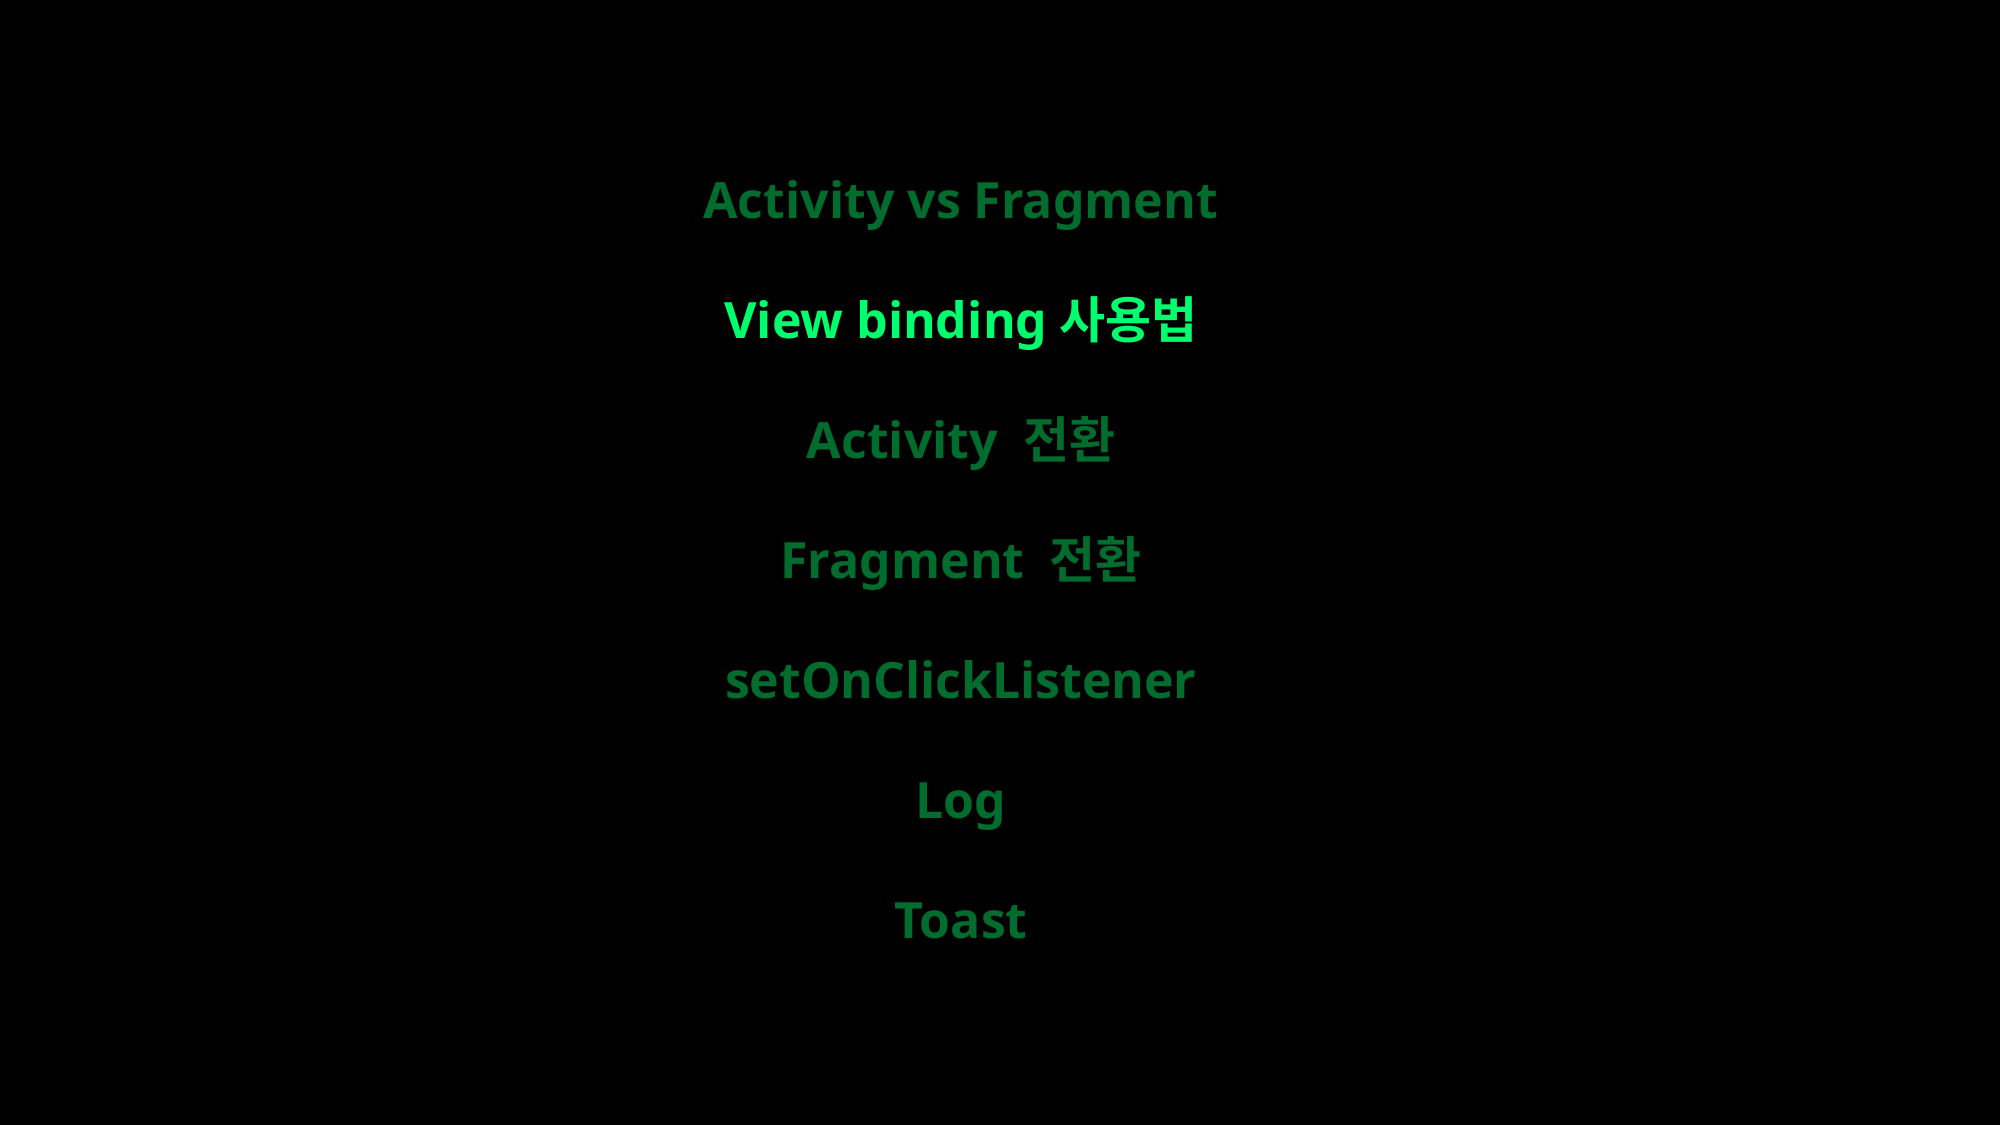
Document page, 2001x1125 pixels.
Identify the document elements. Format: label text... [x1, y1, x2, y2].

text_box Activity vs Fragment View binding사용법 Activity 전환 Fragment 전환 setOnClickListener Log Toast [688, 161, 1234, 956]
